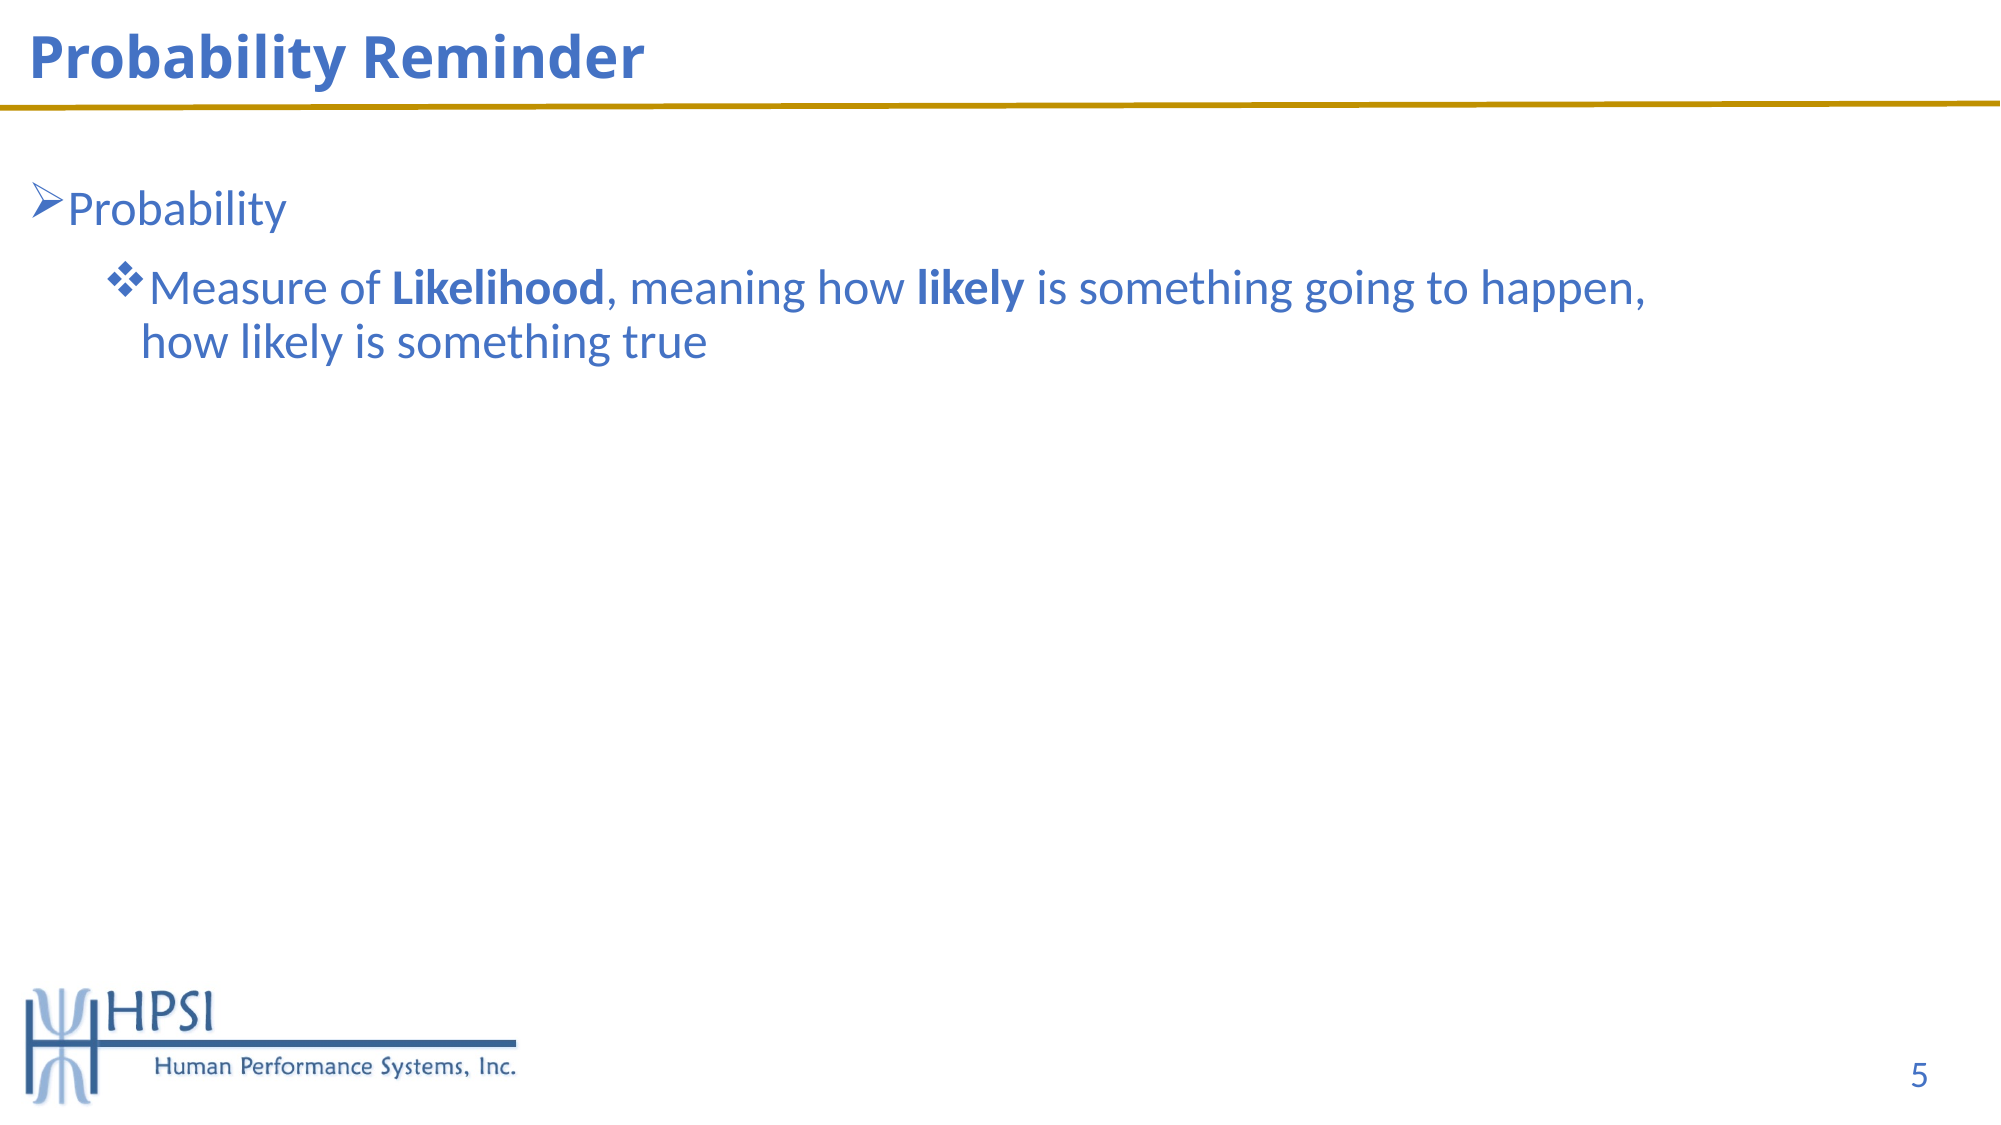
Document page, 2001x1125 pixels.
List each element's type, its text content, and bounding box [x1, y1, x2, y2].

slide_number 5 [1493, 1042, 1944, 1103]
picture [21, 981, 524, 1108]
list Probability Measure of Likelihood, meaning how likely is something going to happen, how likely is something true [13, 175, 1739, 889]
title Probability Reminder [13, 0, 1739, 120]
